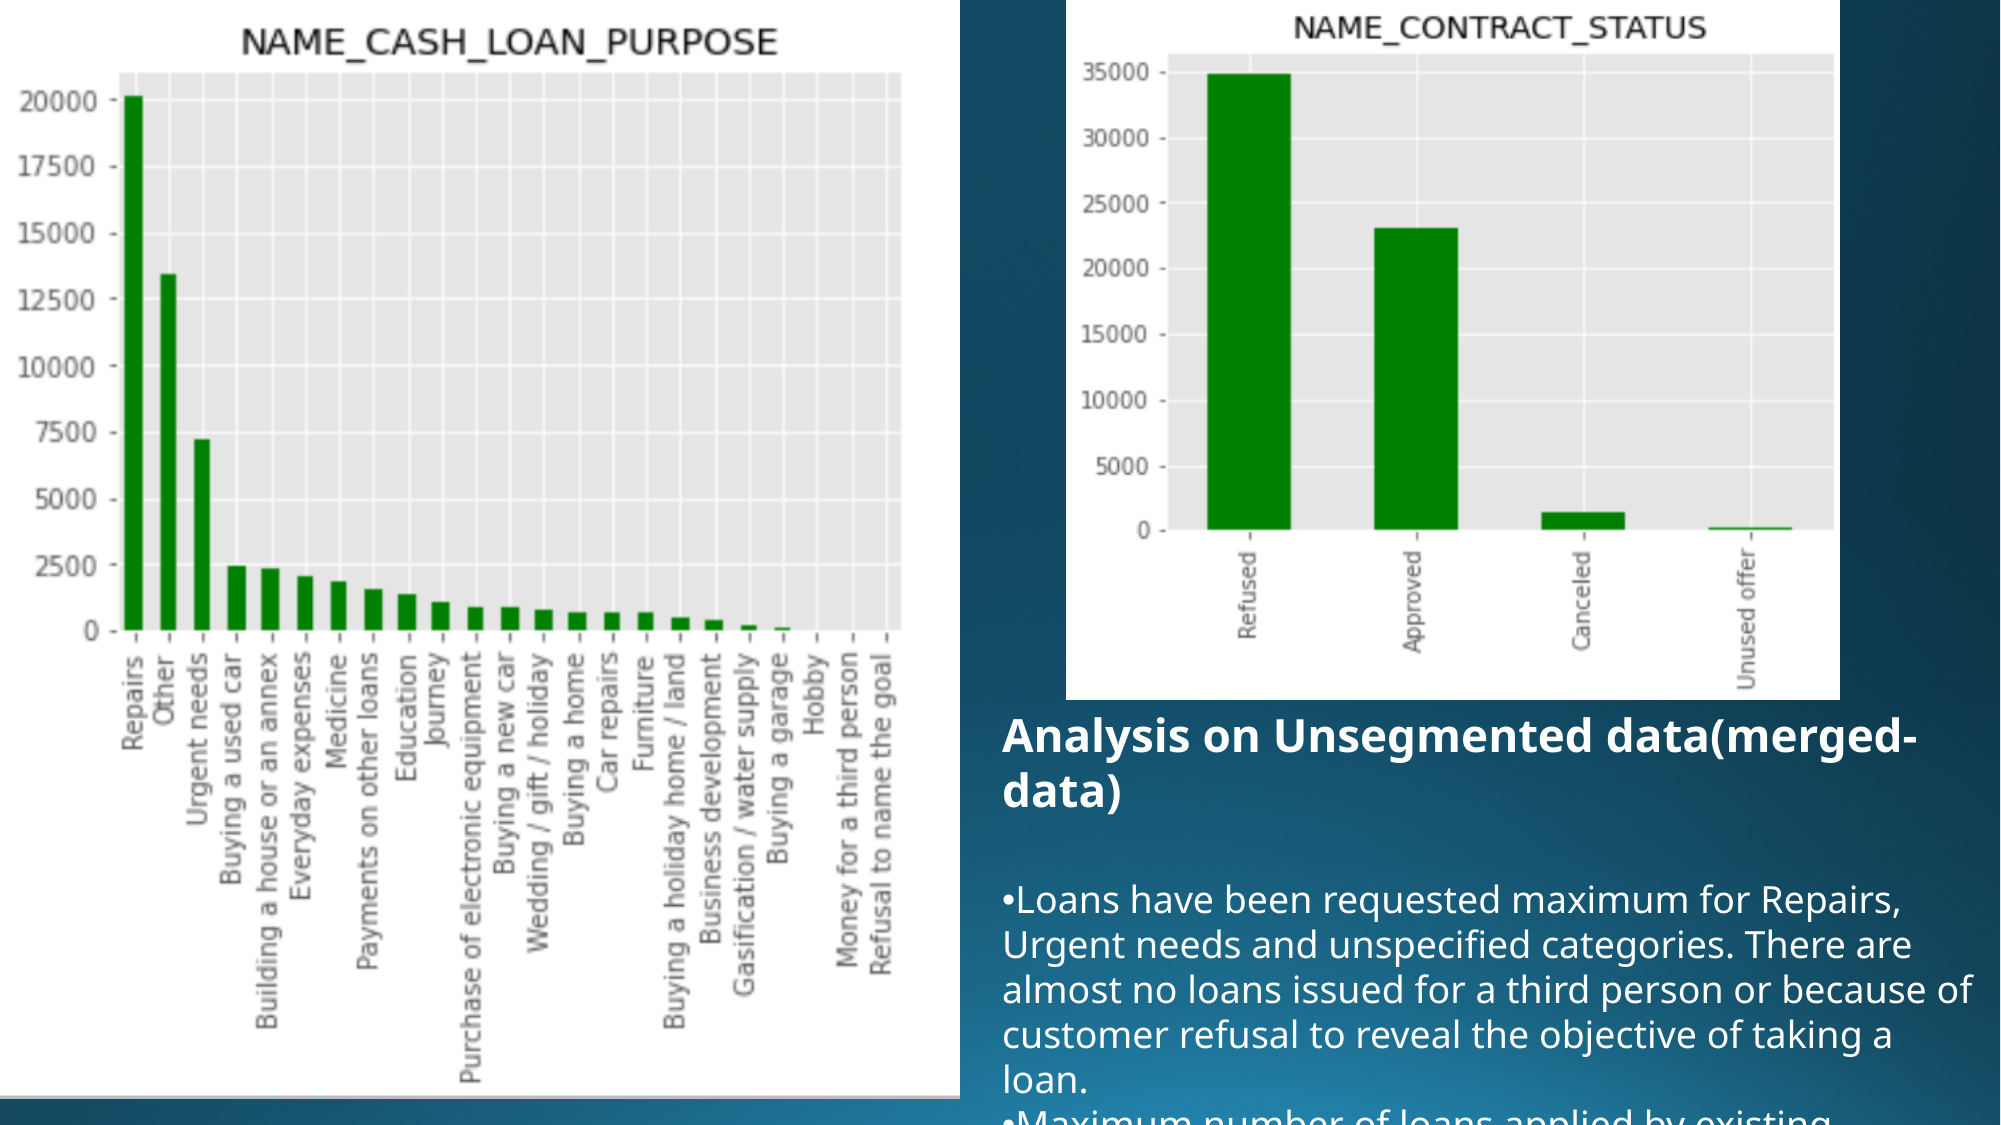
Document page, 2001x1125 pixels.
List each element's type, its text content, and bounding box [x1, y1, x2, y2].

picture [0, 0, 2001, 1125]
text_box Analysis on Unsegmented data(merged-data) Loans have been requested maximum for Repairs, Urgent needs and unspecified categories. There are almost no loans issued for a third person or because of customer refusal to reveal the objective of taking a loan. Maximum number of loans applied by existing customers previously have been refused. [987, 699, 2000, 1125]
